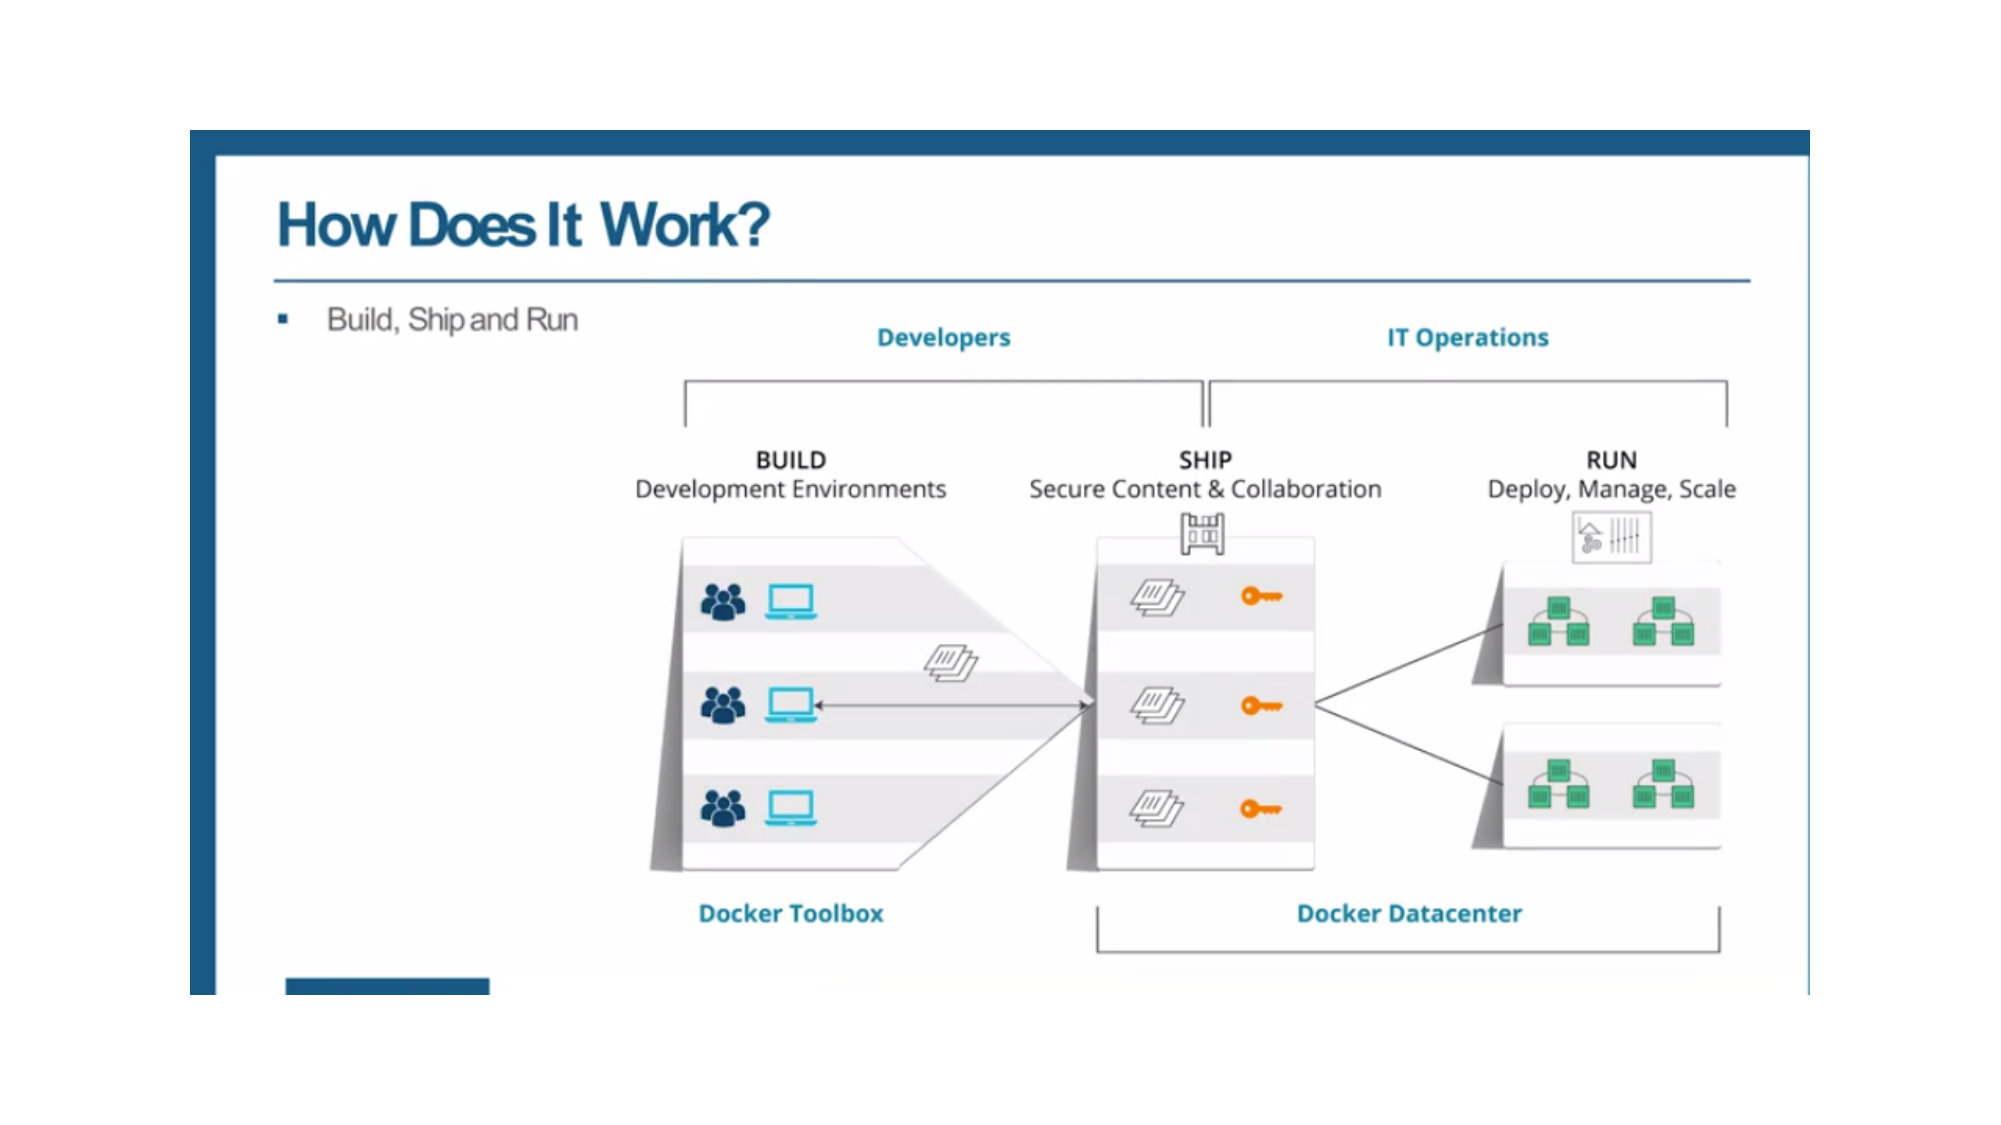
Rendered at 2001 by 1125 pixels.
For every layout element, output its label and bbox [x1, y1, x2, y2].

picture [190, 130, 1810, 995]
